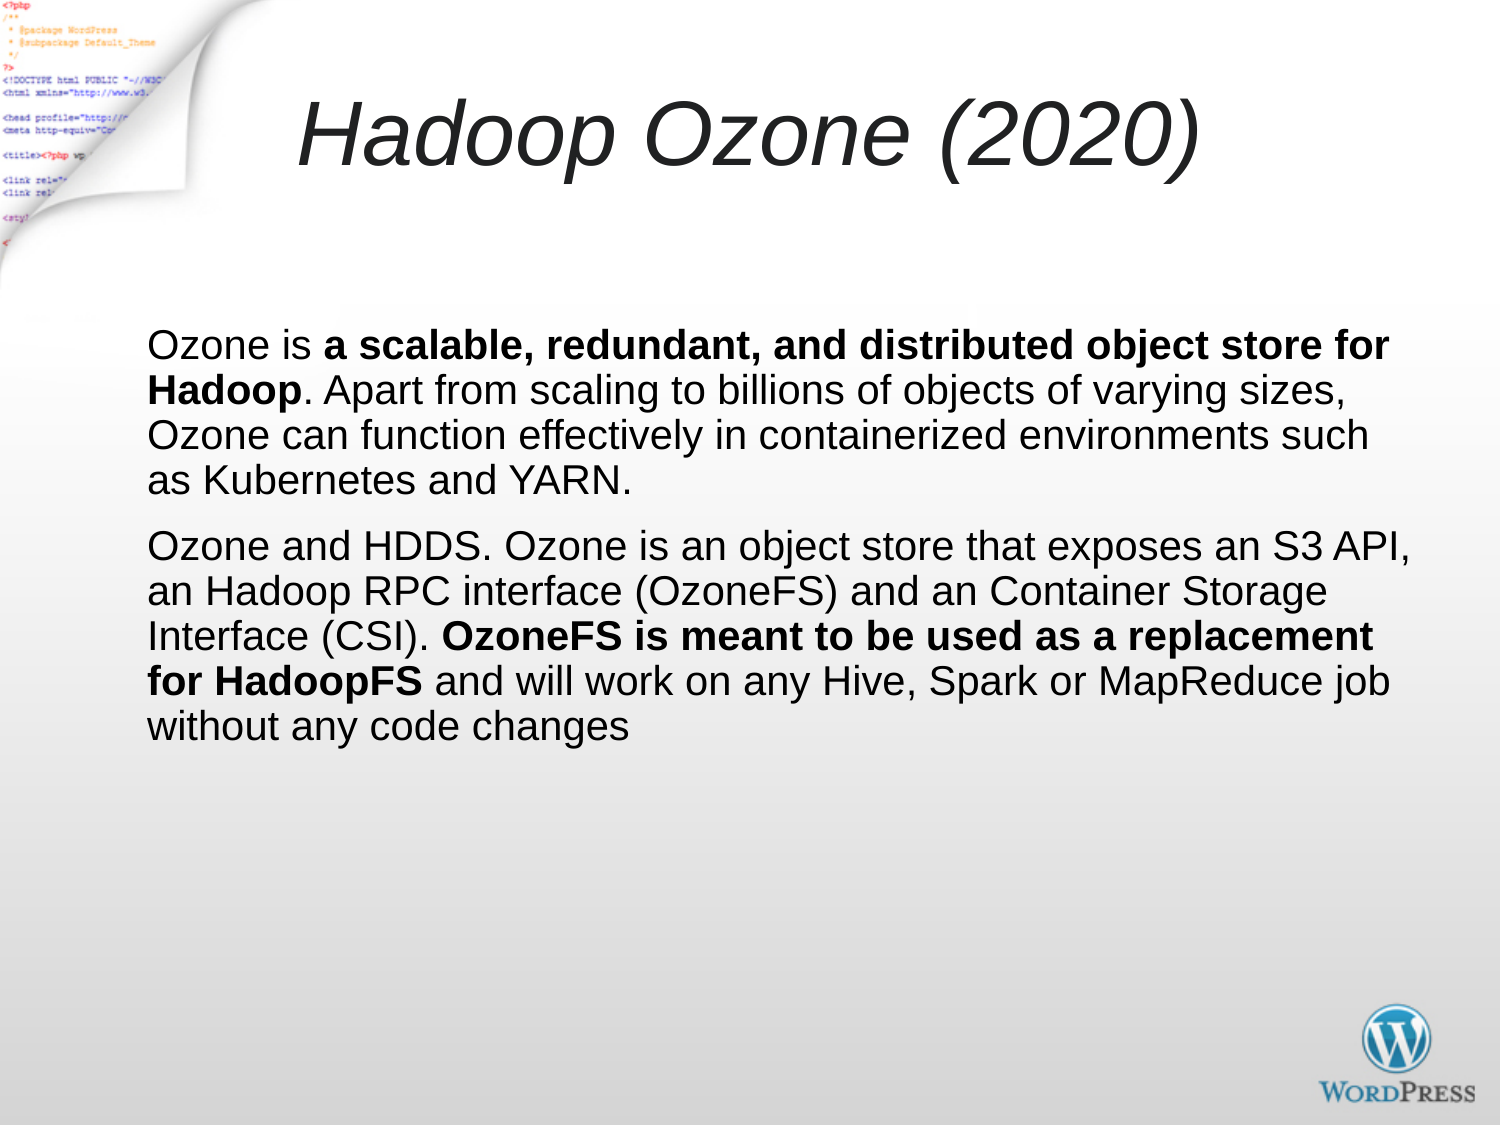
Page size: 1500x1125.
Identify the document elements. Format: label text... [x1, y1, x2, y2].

subtitle Ozone is a scalable, redundant, and distributed object store for Hadoop. Apart from scaling to billions of objects of varying sizes, Ozone can function effectively in containerized environments such as Kubernetes and YARN. Ozone and HDDS. Ozone is an object store that exposes an S3 API, an Hadoop RPC interface (OzoneFS) and an Container Storage Interface (CSI). OzoneFS is meant to be used as a replacement for HadoopFS and will work on any Hive, Spark or MapReduce job without any code changes [147, 28, 1421, 1045]
picture [0, 0, 1500, 1125]
